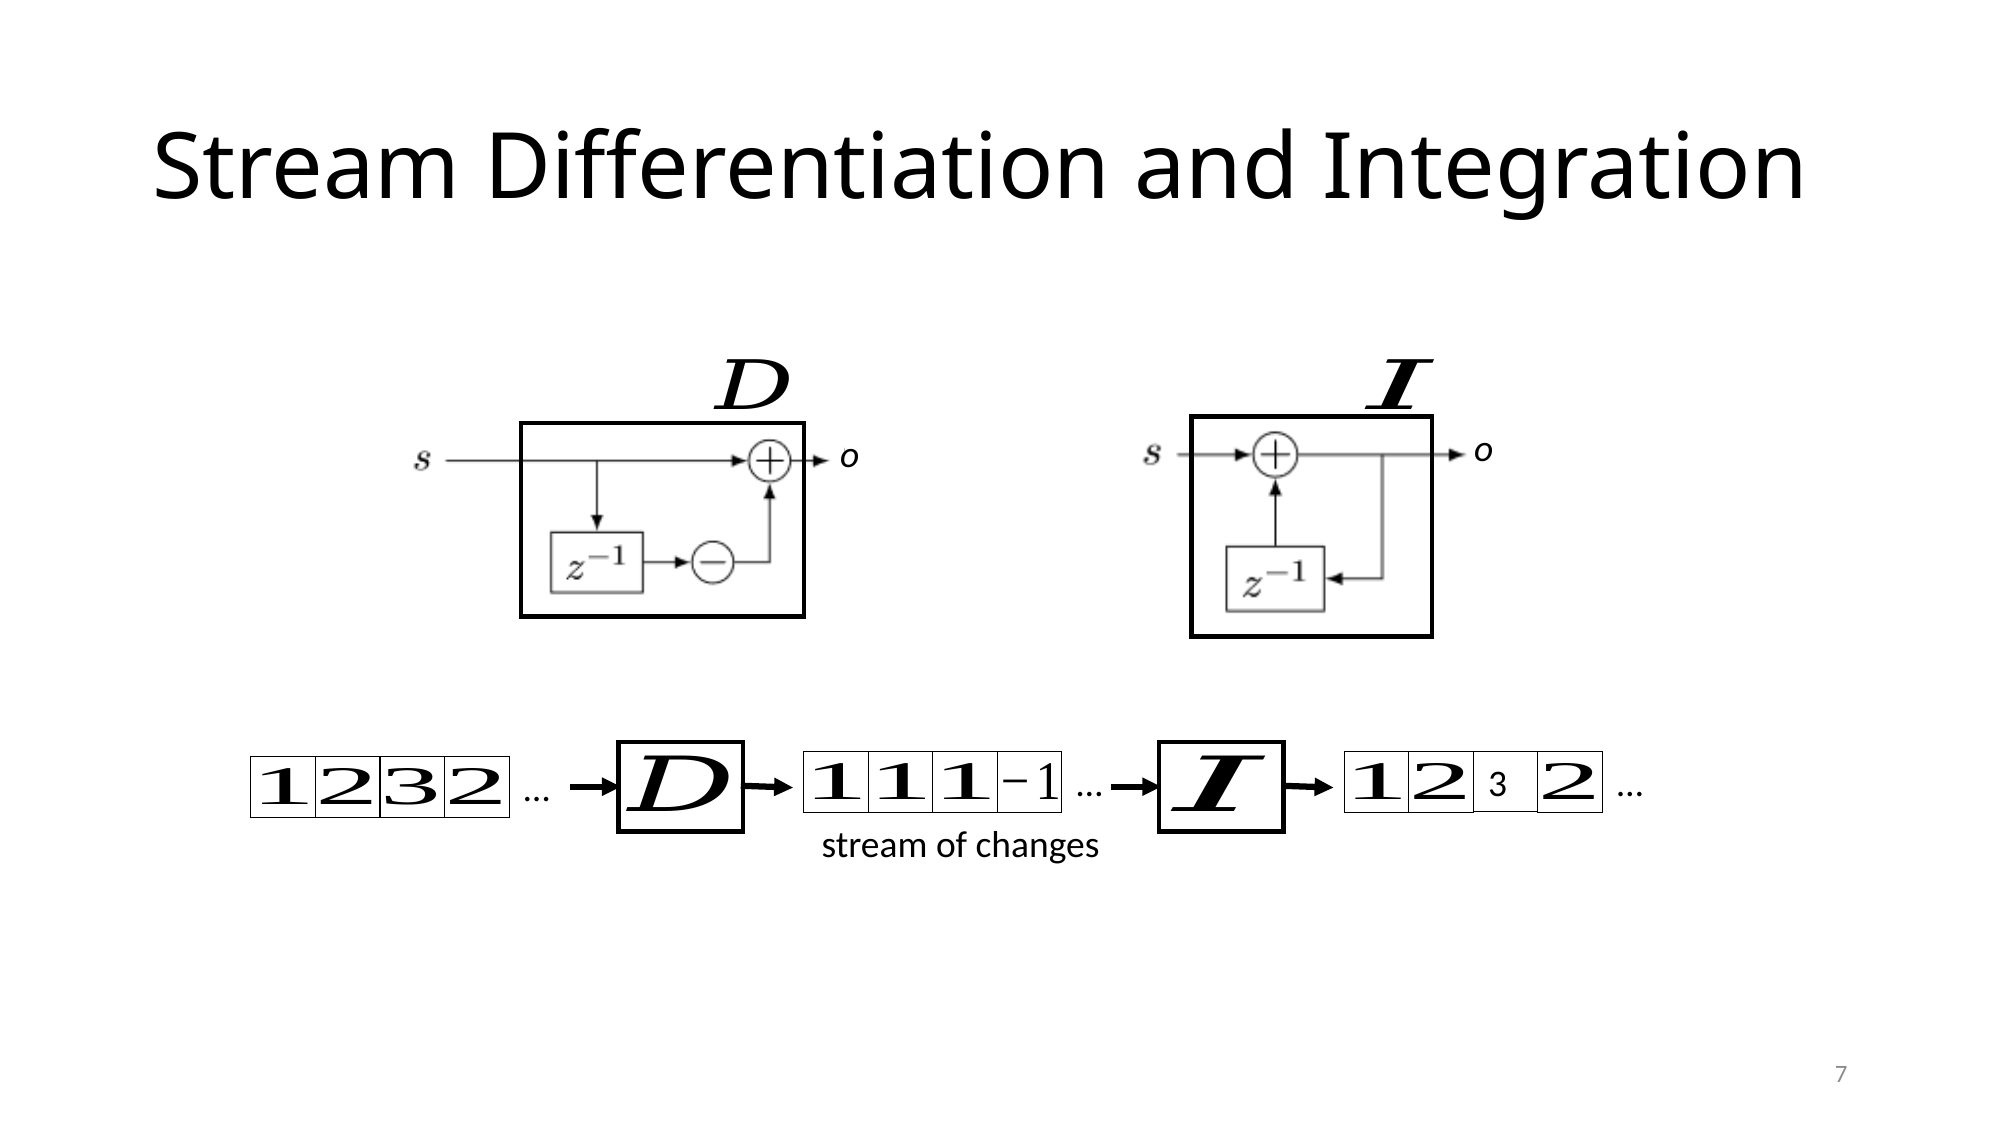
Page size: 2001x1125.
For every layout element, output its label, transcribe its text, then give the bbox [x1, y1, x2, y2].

text_box [1191, 627, 1433, 638]
picture [1124, 424, 1469, 627]
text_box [1344, 751, 1667, 813]
text_box stream of changes [806, 813, 1115, 873]
text_box o [1459, 416, 1506, 477]
text_box o [825, 423, 875, 483]
slide_number 7 [1798, 1042, 1863, 1103]
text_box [250, 756, 574, 818]
picture [381, 427, 845, 602]
text_box [1191, 415, 1433, 424]
text_box [520, 422, 805, 427]
text_box [520, 602, 805, 617]
title Stream Differentiation and Integration [137, 59, 1863, 278]
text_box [803, 751, 1127, 813]
